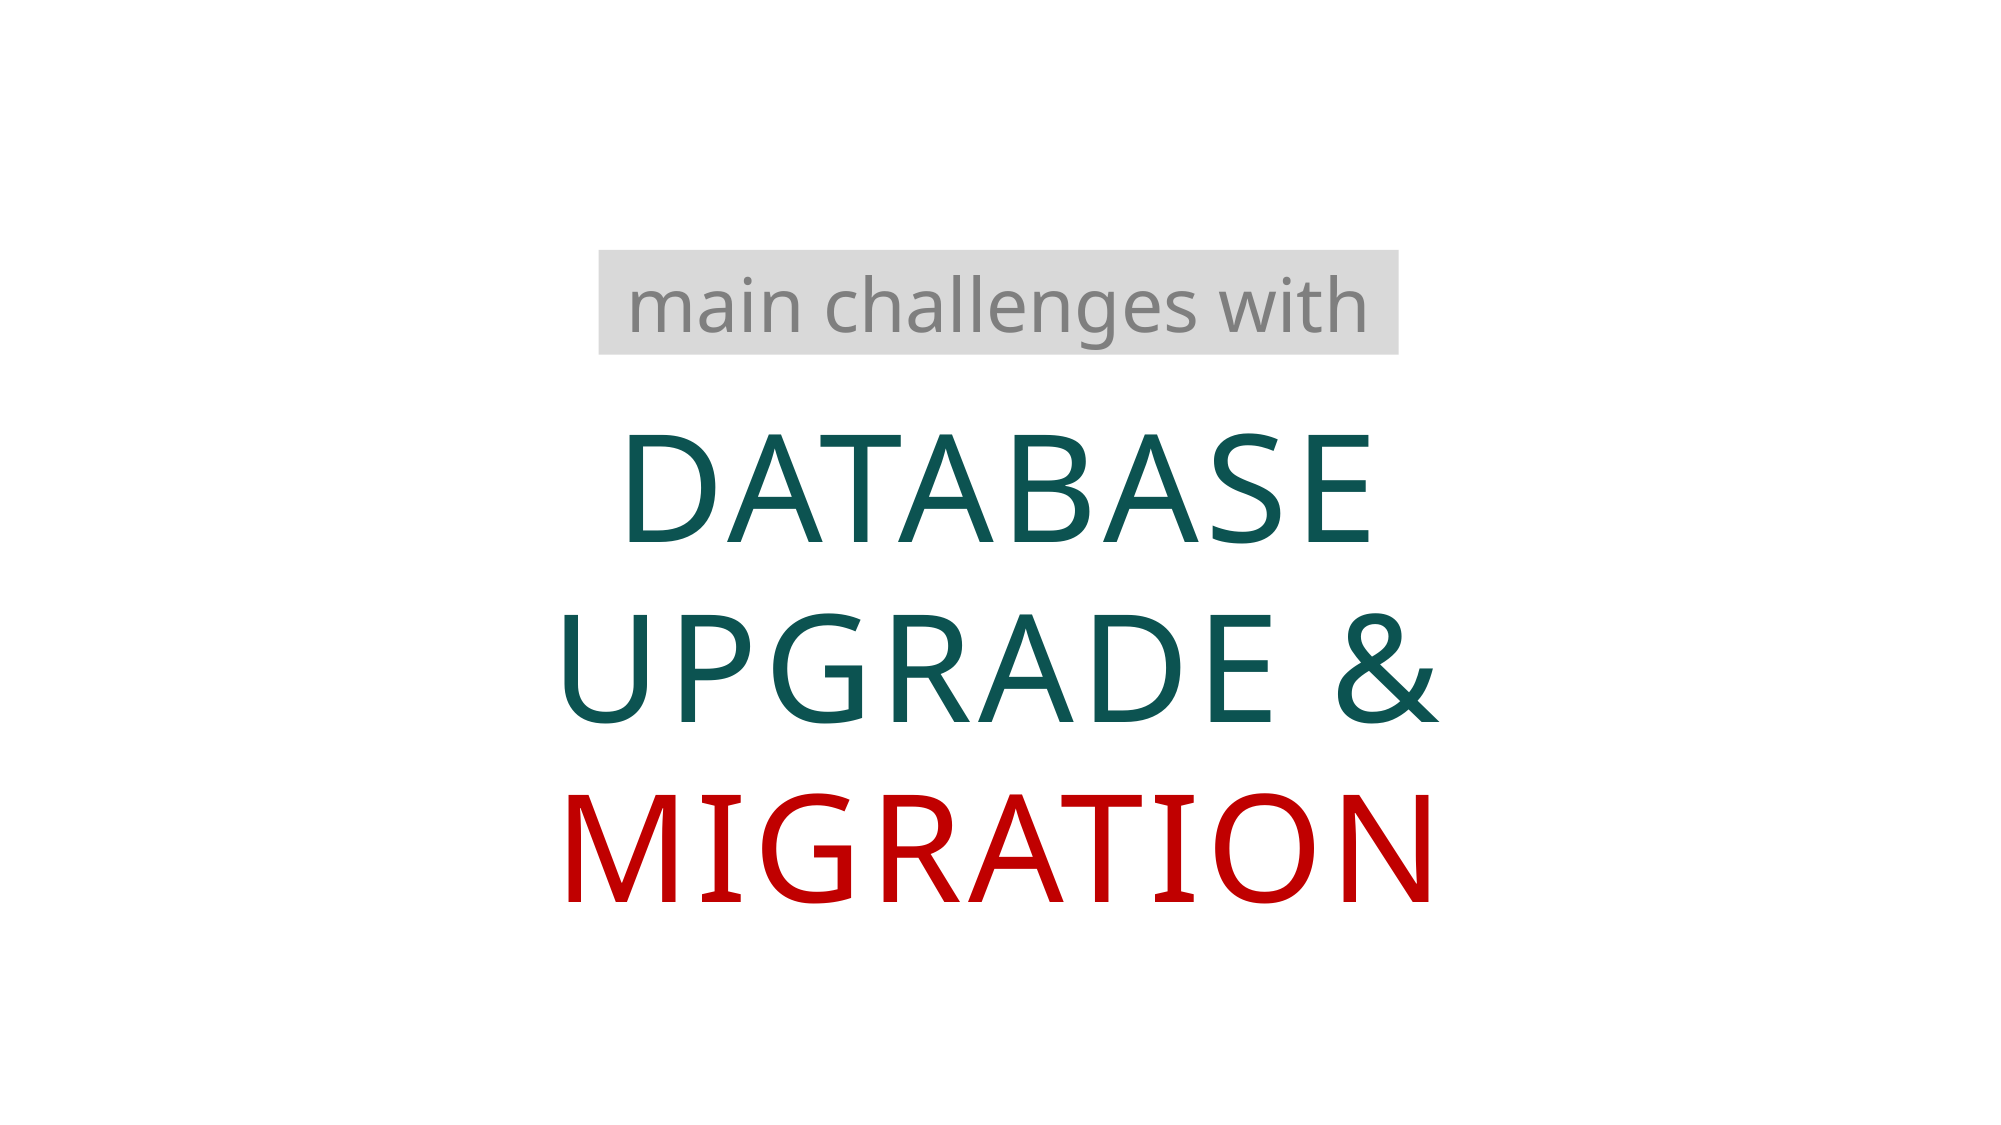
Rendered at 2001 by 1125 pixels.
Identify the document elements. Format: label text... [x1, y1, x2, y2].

text_box main challenges with [598, 249, 1399, 355]
text_box DATABASE UPGRADE & MIGRATION [287, 384, 1713, 940]
